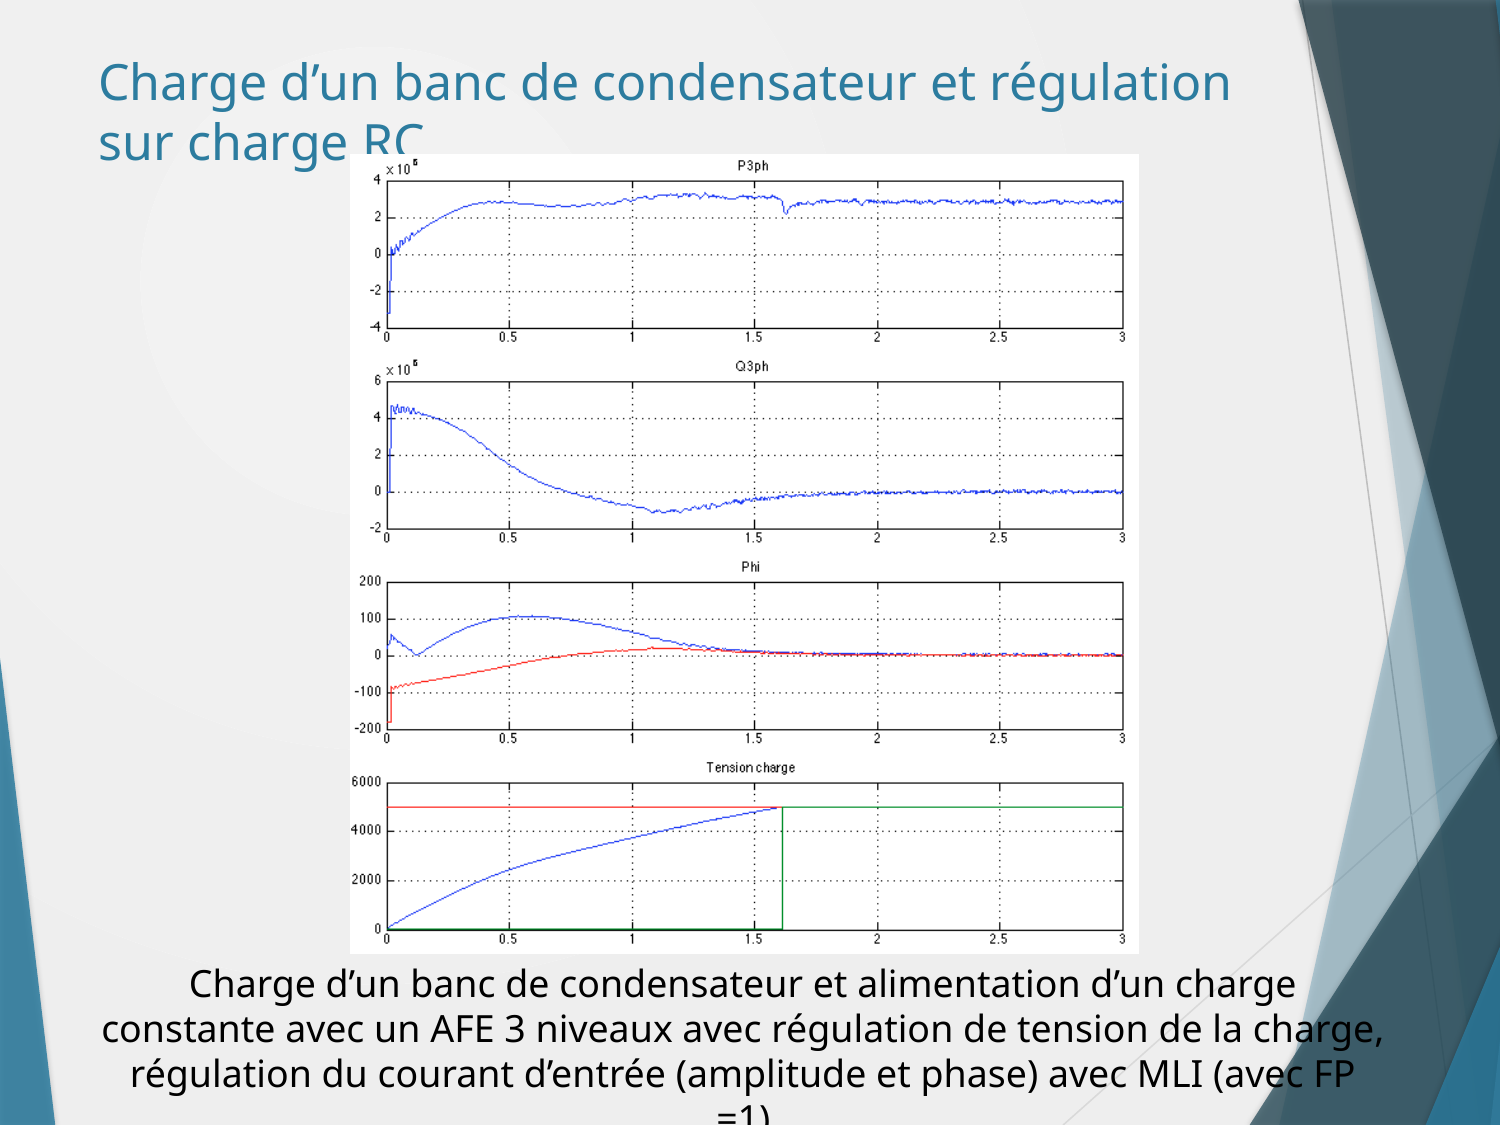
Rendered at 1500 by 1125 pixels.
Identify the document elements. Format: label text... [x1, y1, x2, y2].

title Charge d’un banc de condensateur et régulation sur charge RC [83, 43, 1304, 261]
picture [350, 153, 1140, 955]
text_box Charge d’un banc de condensateur et alimentation d’un charge constante avec un AFE 3 niveaux avec régulation de tension de la charge, régulation du courant d’entrée (amplitude et phase) avec MLI (avec FP =1) [85, 952, 1402, 1125]
